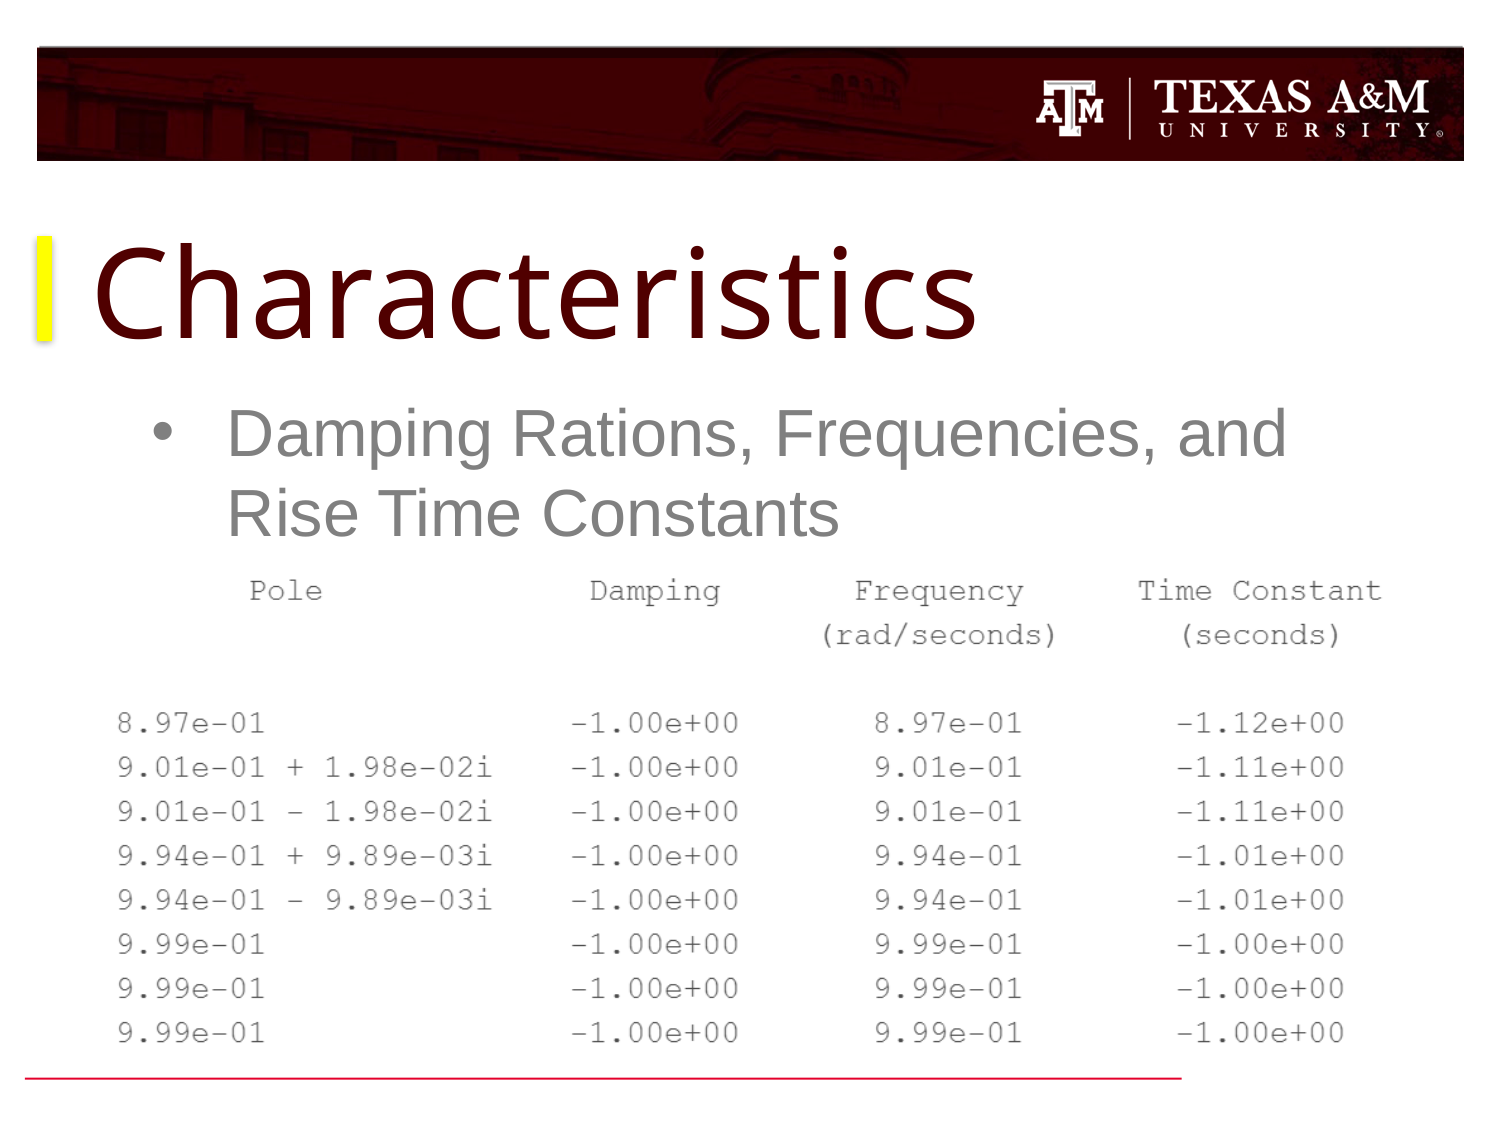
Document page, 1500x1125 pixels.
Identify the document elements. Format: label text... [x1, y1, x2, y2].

title Characteristics [75, 195, 1425, 383]
list Damping Rations, Frequencies, and Rise Time Constants [136, 382, 1425, 1005]
picture [74, 562, 1401, 1055]
picture [37, 45, 1464, 161]
